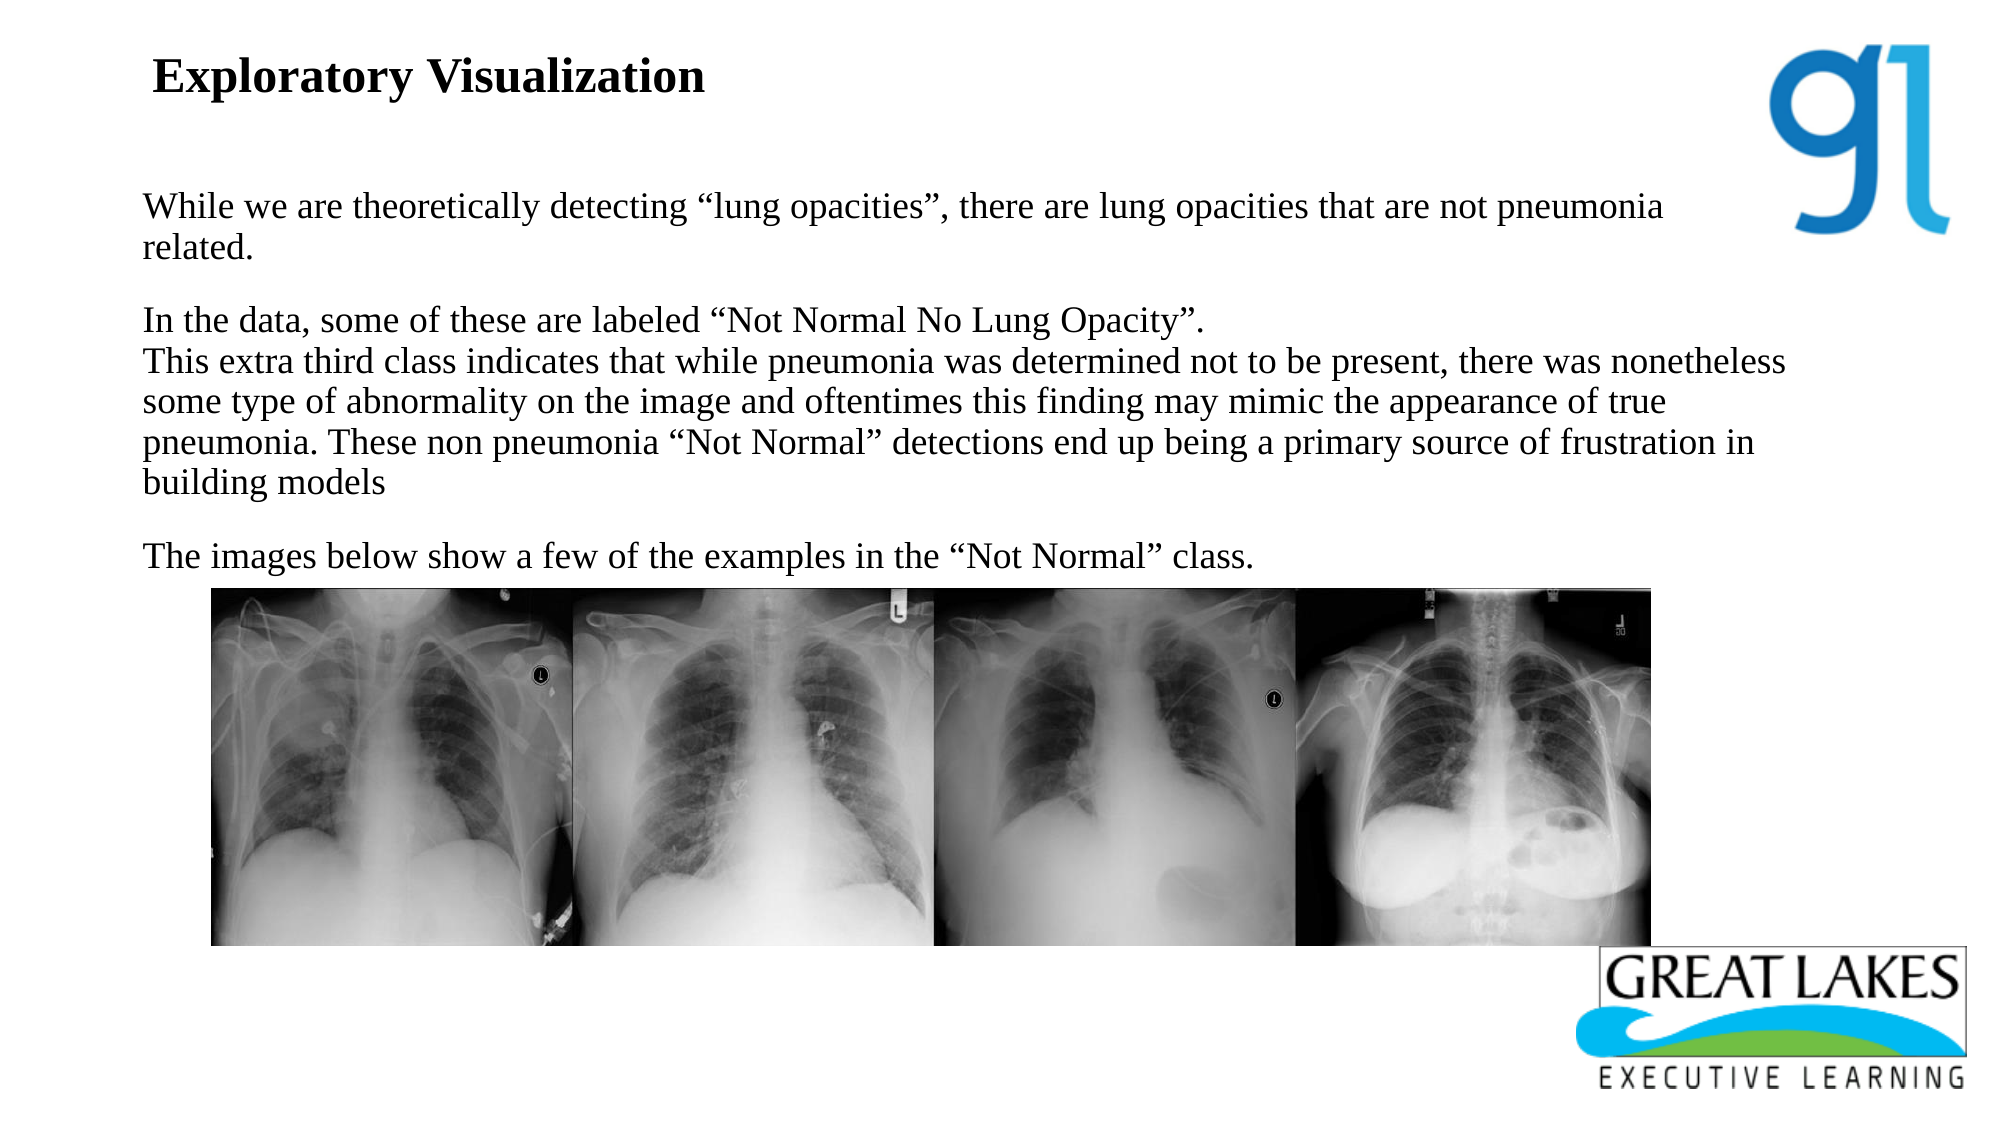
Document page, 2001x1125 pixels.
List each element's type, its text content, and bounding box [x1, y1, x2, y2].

picture [211, 588, 1967, 1089]
picture [1718, 0, 2000, 282]
list While we are theoretically detecting “lung opacities”, there are lung opacities that are not pneumonia related. In the data, some of these are labeled “Not Normal No Lung Opacity”. This extra third class indicates that while pneumonia was determined not to be present, there was nonetheless some type of abnormality on the image and oftentimes this finding may mimic the appearance of true pneumonia. These non pneumonia “Not Normal” detections end up being a primary source of frustration in building models The images below show a few of the examples in the “Not Normal” class. [52, 178, 1863, 946]
title Exploratory Visualization [137, 31, 1718, 121]
